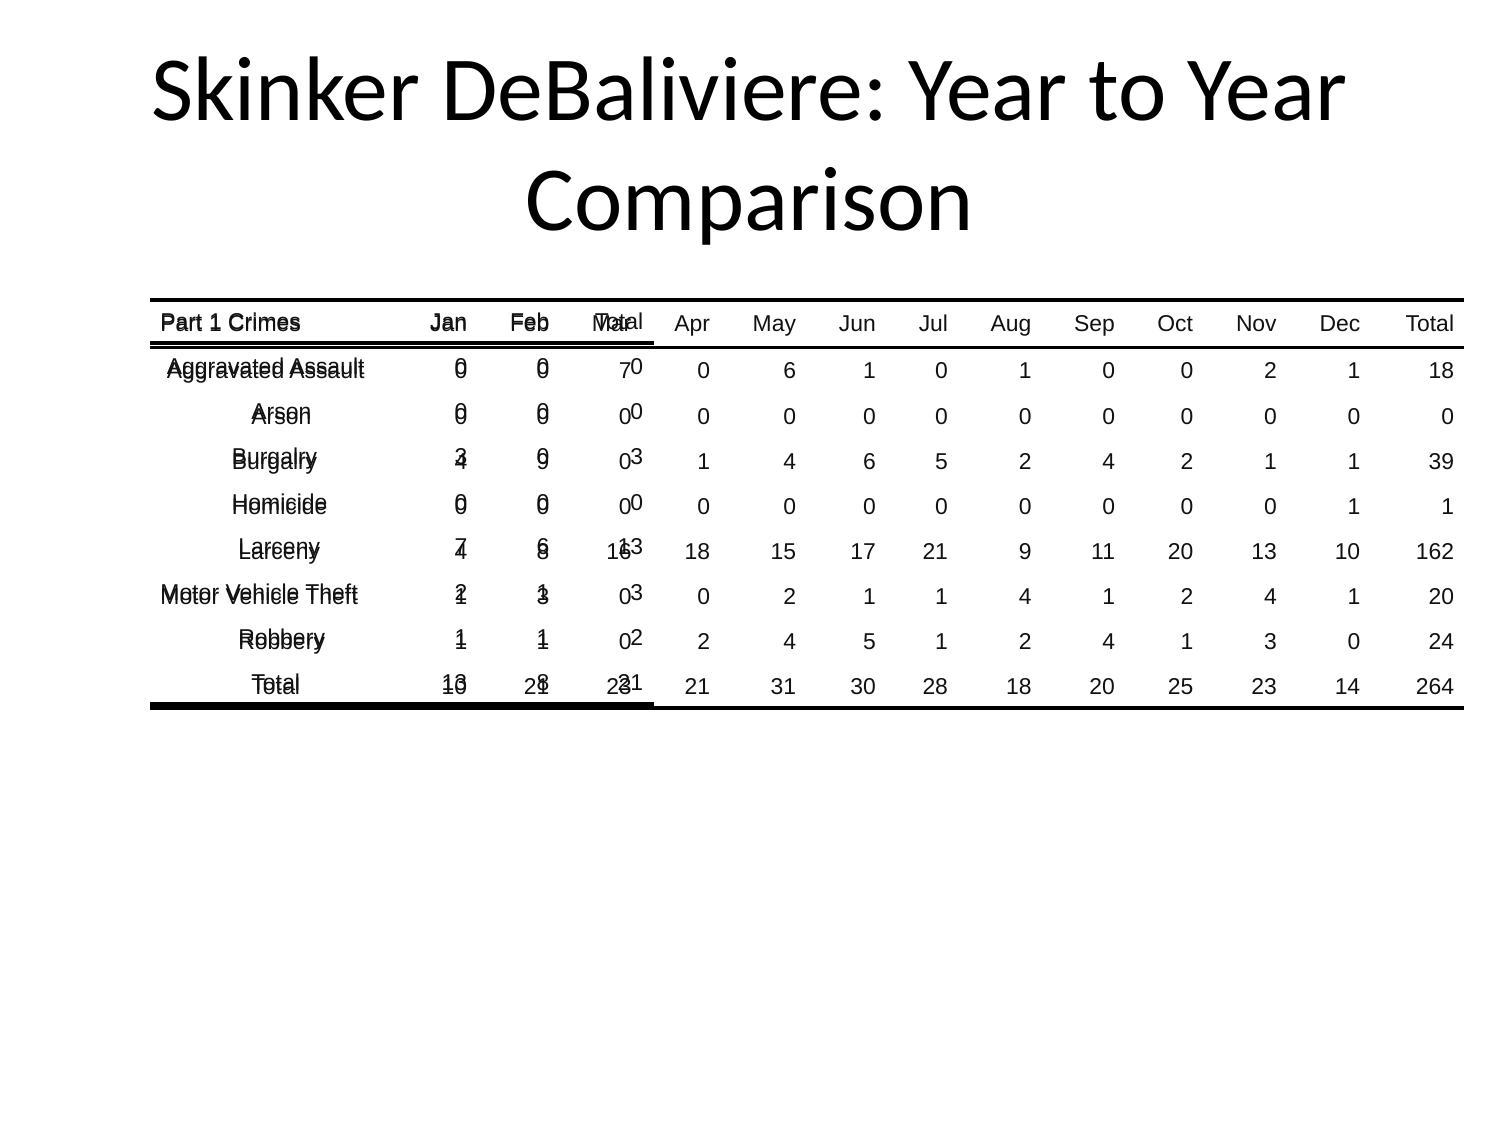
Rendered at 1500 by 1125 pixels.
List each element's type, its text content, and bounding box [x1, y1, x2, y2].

table_cell 10 [1287, 528, 1371, 575]
table_cell 13 [1204, 528, 1287, 575]
table_cell 6 [807, 438, 886, 485]
table_cell 17 [807, 528, 886, 575]
table_cell 24 [1371, 618, 1464, 665]
table_header Nov [1204, 302, 1287, 346]
table_cell 2 [958, 438, 1042, 485]
table_cell 1 [886, 575, 958, 618]
table_cell 1 [1287, 575, 1371, 618]
table_cell 0 [958, 395, 1042, 438]
table_cell 1 [398, 614, 478, 661]
table_cell 14 [1287, 665, 1371, 706]
table_header Total [1371, 302, 1464, 346]
table_cell 0 [807, 395, 886, 438]
table_cell 0 [560, 345, 654, 390]
table_cell 0 [654, 395, 720, 438]
table_cell 0 [1371, 395, 1464, 438]
table_cell 1 [1287, 485, 1371, 528]
table_cell 4 [1042, 618, 1125, 665]
table_cell 4 [720, 618, 807, 665]
table_cell 3 [560, 571, 654, 614]
table_cell 1 [1042, 575, 1125, 618]
table_cell 0 [478, 481, 560, 523]
table_cell 0 [398, 481, 478, 523]
table_cell 5 [886, 438, 958, 485]
title Skinker DeBaliviere: Year to Year Comparison [75, 45, 1425, 233]
table_cell 20 [1125, 528, 1204, 575]
table_cell 20 [1042, 665, 1125, 706]
table_cell 0 [654, 349, 720, 395]
table_header Jul [886, 302, 958, 346]
table_cell 0 [958, 485, 1042, 528]
table_cell 7 [398, 523, 478, 571]
table_cell 3 [1204, 618, 1287, 665]
table_cell 6 [478, 523, 560, 571]
table_cell Larceny [150, 523, 398, 571]
table_cell 2 [654, 618, 720, 665]
table_cell 0 [720, 485, 807, 528]
table_cell 3 [398, 433, 478, 481]
table_cell 0 [1287, 618, 1371, 665]
table_cell 2 [720, 575, 807, 618]
table_cell 0 [1204, 485, 1287, 528]
table_cell 1 [654, 438, 720, 485]
table_cell 0 [478, 390, 560, 433]
table_header Sep [1042, 302, 1125, 346]
table_cell 0 [720, 395, 807, 438]
table_cell Homicide [150, 481, 398, 523]
table_cell 0 [398, 390, 478, 433]
table_cell 18 [654, 528, 720, 575]
table_cell 13 [560, 523, 654, 571]
table_cell 39 [1371, 438, 1464, 485]
table_cell 28 [886, 665, 958, 706]
table_header Jun [807, 302, 886, 346]
table_header Apr [654, 302, 720, 346]
table_header Dec [1287, 302, 1371, 346]
table_cell 0 [1042, 485, 1125, 528]
table_cell 0 [398, 345, 478, 390]
table_cell 11 [1042, 528, 1125, 575]
table_cell 18 [1371, 349, 1464, 395]
table_header Jan [398, 302, 478, 341]
table_cell 0 [654, 485, 720, 528]
table_cell 2 [958, 618, 1042, 665]
table_cell 3 [560, 433, 654, 481]
table_header May [720, 302, 807, 346]
table_cell 20 [1371, 575, 1464, 618]
table_cell 4 [1042, 438, 1125, 485]
table_cell 2 [1204, 349, 1287, 395]
table_cell 2 [560, 614, 654, 661]
table_cell 9 [958, 528, 1042, 575]
table_cell 0 [478, 345, 560, 390]
table_cell 1 [1287, 349, 1371, 395]
table_cell 0 [1125, 485, 1204, 528]
table_cell 0 [478, 433, 560, 481]
table_cell 13 [398, 661, 478, 702]
table_cell Burgalry [150, 433, 398, 481]
table_cell 0 [886, 349, 958, 395]
table_header Part 1 Crimes [150, 302, 398, 341]
table_cell 0 [1125, 349, 1204, 395]
table_header Total [560, 302, 654, 341]
table_cell 30 [807, 665, 886, 706]
table_cell 31 [720, 665, 807, 706]
table_cell 1 [1371, 485, 1464, 528]
table_cell 1 [886, 618, 958, 665]
table_cell 0 [654, 575, 720, 618]
table_cell 1 [1125, 618, 1204, 665]
table_cell 1 [1204, 438, 1287, 485]
table_header Aug [958, 302, 1042, 346]
table_cell 5 [807, 618, 886, 665]
table_cell Total [150, 661, 398, 702]
table_cell 25 [1125, 665, 1204, 706]
table_cell 1 [958, 349, 1042, 395]
table_cell 0 [886, 395, 958, 438]
table_cell 18 [958, 665, 1042, 706]
table_cell Robbery [150, 614, 398, 661]
table_header Feb [478, 302, 560, 341]
table_cell 0 [1042, 395, 1125, 438]
table_cell 21 [654, 665, 720, 706]
table_cell 1 [807, 349, 886, 395]
table_cell 1 [1287, 438, 1371, 485]
table_cell 4 [1204, 575, 1287, 618]
table_cell 0 [1204, 395, 1287, 438]
table_cell 0 [1125, 395, 1204, 438]
table_cell 8 [478, 661, 560, 702]
table_cell 2 [1125, 575, 1204, 618]
table_cell 1 [807, 575, 886, 618]
table_cell 1 [478, 614, 560, 661]
table_cell 162 [1371, 528, 1464, 575]
table_cell 15 [720, 528, 807, 575]
table_cell 4 [958, 575, 1042, 618]
table_cell 0 [560, 390, 654, 433]
table_cell 2 [1125, 438, 1204, 485]
table_cell Arson [150, 390, 398, 433]
table_cell 1 [478, 571, 560, 614]
table_cell 264 [1371, 665, 1464, 706]
table_cell Aggravated Assault [150, 345, 398, 390]
table_cell 23 [1204, 665, 1287, 706]
table_header Oct [1125, 302, 1204, 346]
table_cell 0 [1287, 395, 1371, 438]
table_cell 0 [1042, 349, 1125, 395]
table_cell Motor Vehicle Theft [150, 571, 398, 614]
table_cell 21 [560, 661, 654, 702]
table_cell 4 [720, 438, 807, 485]
table_cell 0 [886, 485, 958, 528]
table_cell 6 [720, 349, 807, 395]
table_cell 2 [398, 571, 478, 614]
table_cell 0 [560, 481, 654, 523]
table_cell 0 [807, 485, 886, 528]
table_cell 21 [886, 528, 958, 575]
